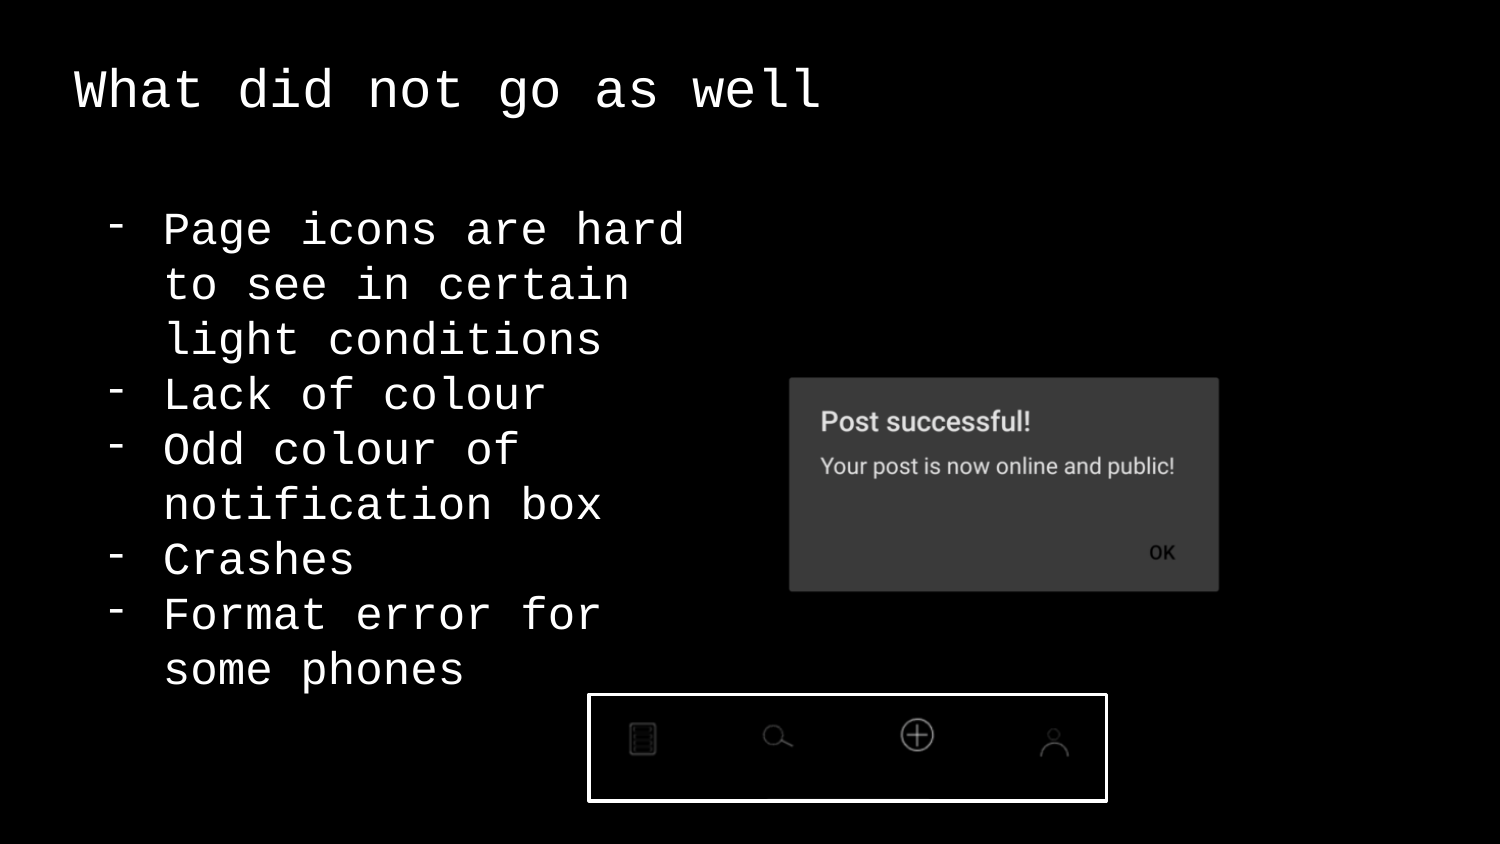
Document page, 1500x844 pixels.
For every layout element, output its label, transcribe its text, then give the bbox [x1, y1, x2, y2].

text_box What did not go as well [59, 38, 891, 190]
picture [590, 695, 1105, 800]
text_box Page icons are hard to see in certain light conditions Lack of colour Odd colour of notification box Crashes Format error for some phones [72, 183, 714, 395]
picture [749, 313, 1252, 630]
